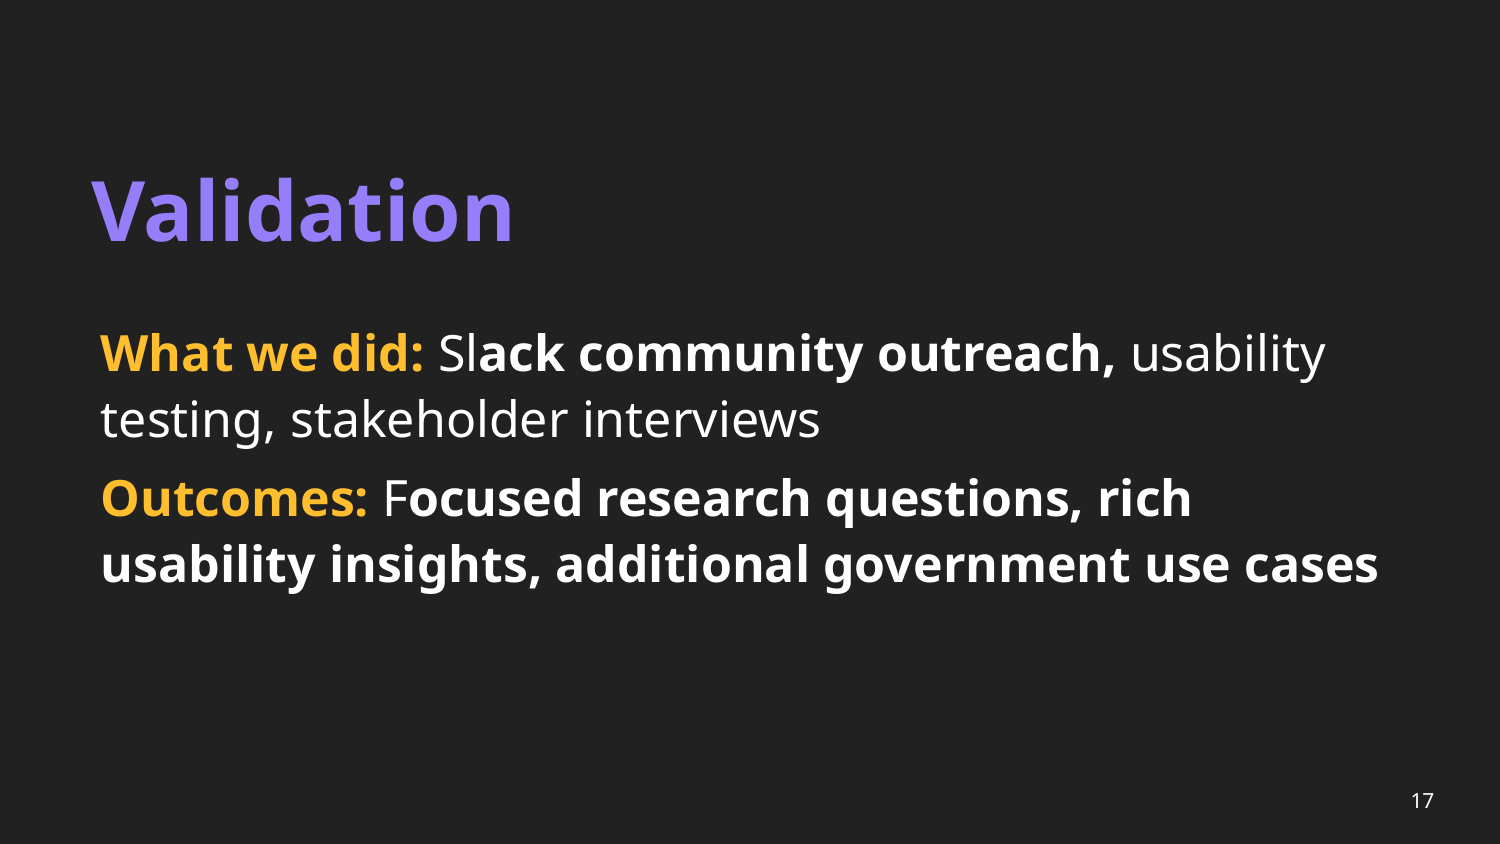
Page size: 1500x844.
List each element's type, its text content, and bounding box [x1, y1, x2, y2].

title Validation [76, 142, 1297, 416]
slide_number 17 [1111, 779, 1450, 824]
list What we did: Slack community outreach, usability testing, stakeholder interviews Outcomes: Focused research questions, rich usability insights, additional government use cases [85, 300, 1417, 767]
